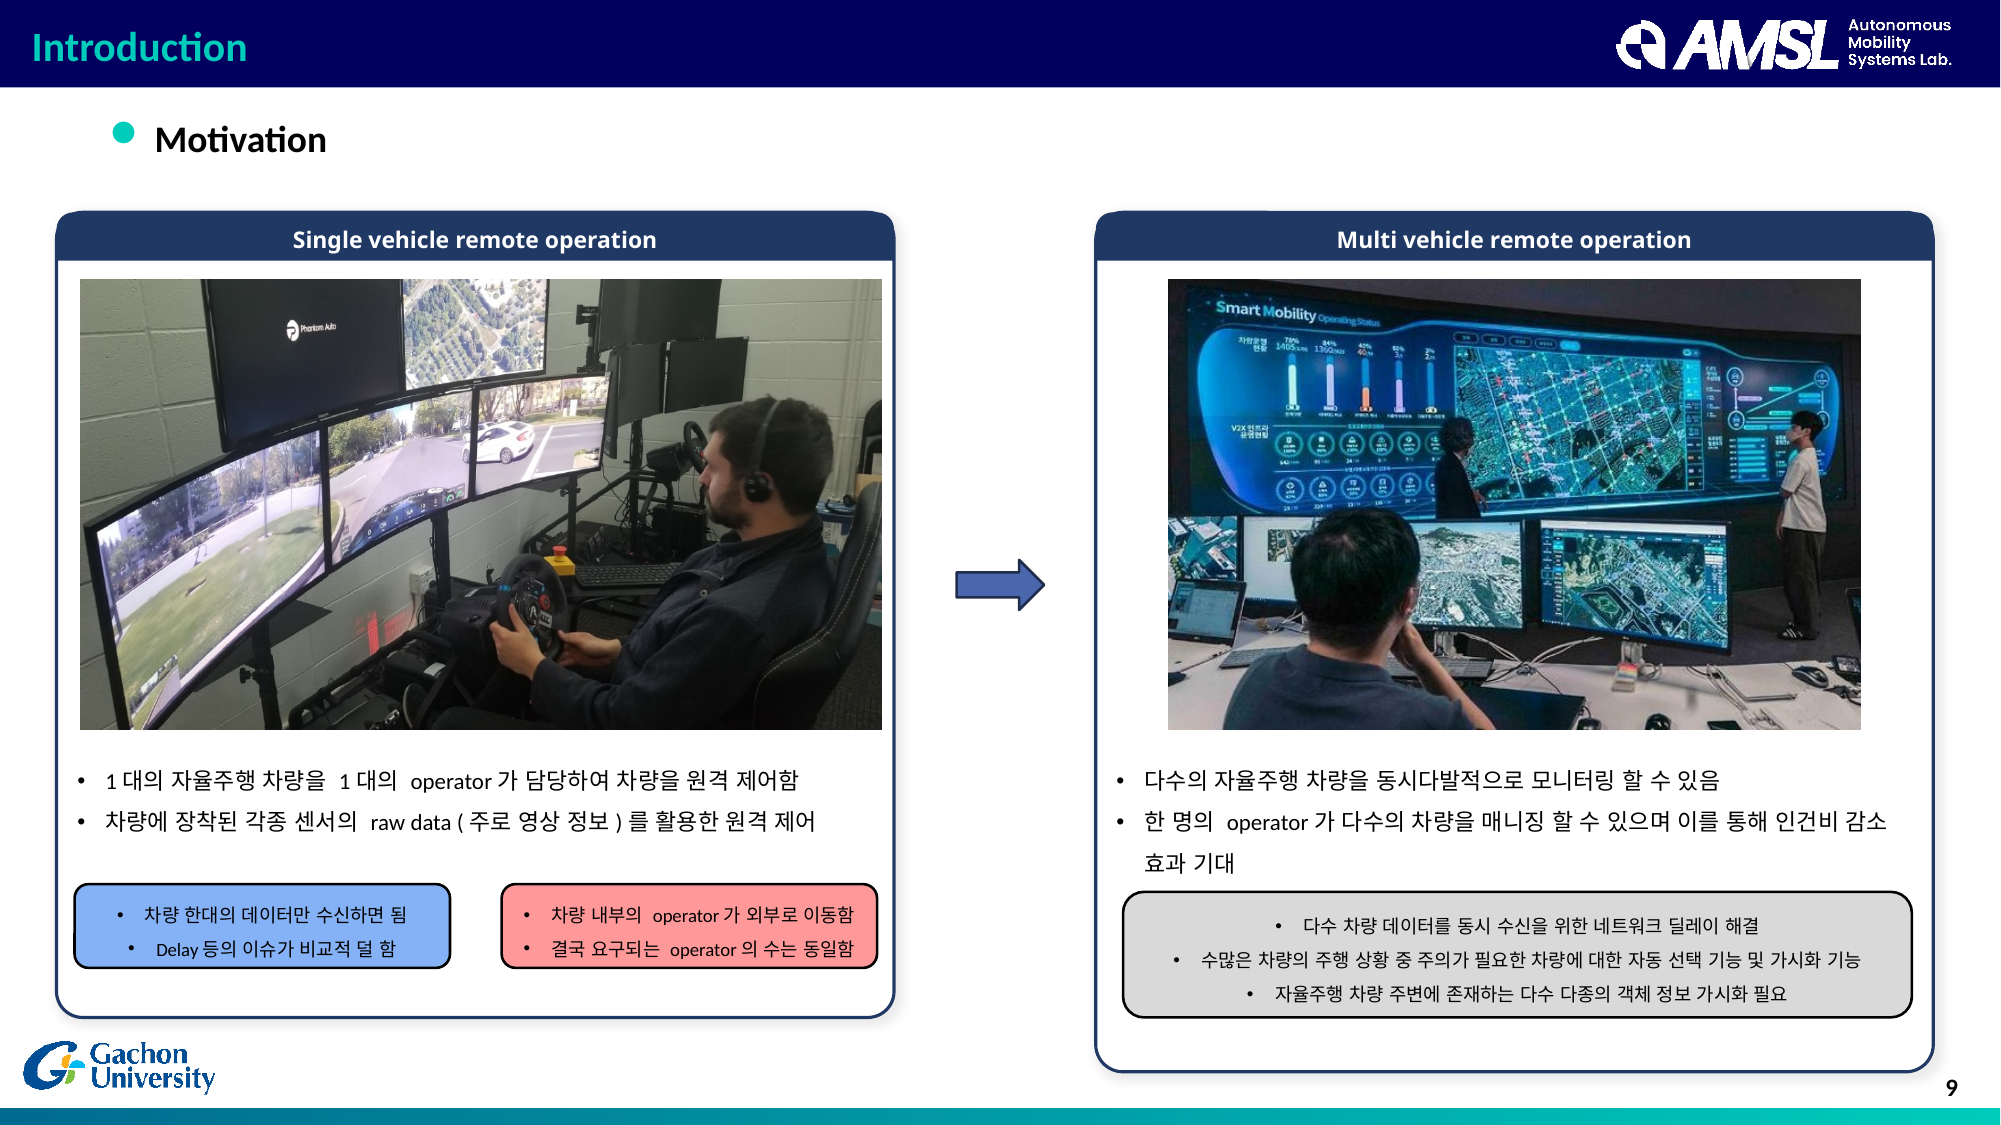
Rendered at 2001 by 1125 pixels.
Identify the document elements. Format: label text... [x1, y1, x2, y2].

text_box 1대의 자율주행 차량을 1대의 operator가 담당하여 차량을 원격 제어함 차량에 장착된 각종 센서의 raw data (주로 영상 정보)를 활용한 원격 제어 [62, 745, 894, 843]
picture [1579, 0, 1988, 107]
slide_number 9 [1706, 1071, 1974, 1102]
text_box [955, 558, 1046, 612]
text_box [56, 261, 895, 1018]
title Introduction [16, 7, 1934, 78]
text_box 차량 한대의 데이터만 수신하면 됨 Delay등의 이슈가 비교적 덜 함 [73, 882, 452, 970]
picture [1168, 279, 1861, 731]
text_box 다수 차량 데이터를 동시 수신을 위한 네트워크 딜레이 해결 수많은 차량의 주행 상황 중 주의가 필요한 차량에 대한 자동 선택 기능 및 가시화 기능 자율주행 차량 주변에 존재하는 다수 다종의 객체 정보 가시화 필요 [1121, 890, 1914, 1019]
text_box 차량 내부의 operator가 외부로 이동함 결국 요구되는 operator의 수는 동일함 [500, 882, 879, 970]
picture [12, 1035, 221, 1101]
text_box 다수의 자율주행 차량을 동시다발적으로 모니터링 할 수 있음 한 명의 operator가 다수의 차량을 매니징 할 수 있으며 이를 통해 인건비 감소 효과 기대 [1101, 745, 1934, 884]
text_box Multi vehicle remote operation [1095, 212, 1934, 261]
picture [80, 279, 882, 731]
text_box [1095, 261, 1934, 1072]
text_box Single vehicle remote operation [56, 212, 895, 261]
list Motivation [83, 107, 2000, 1050]
